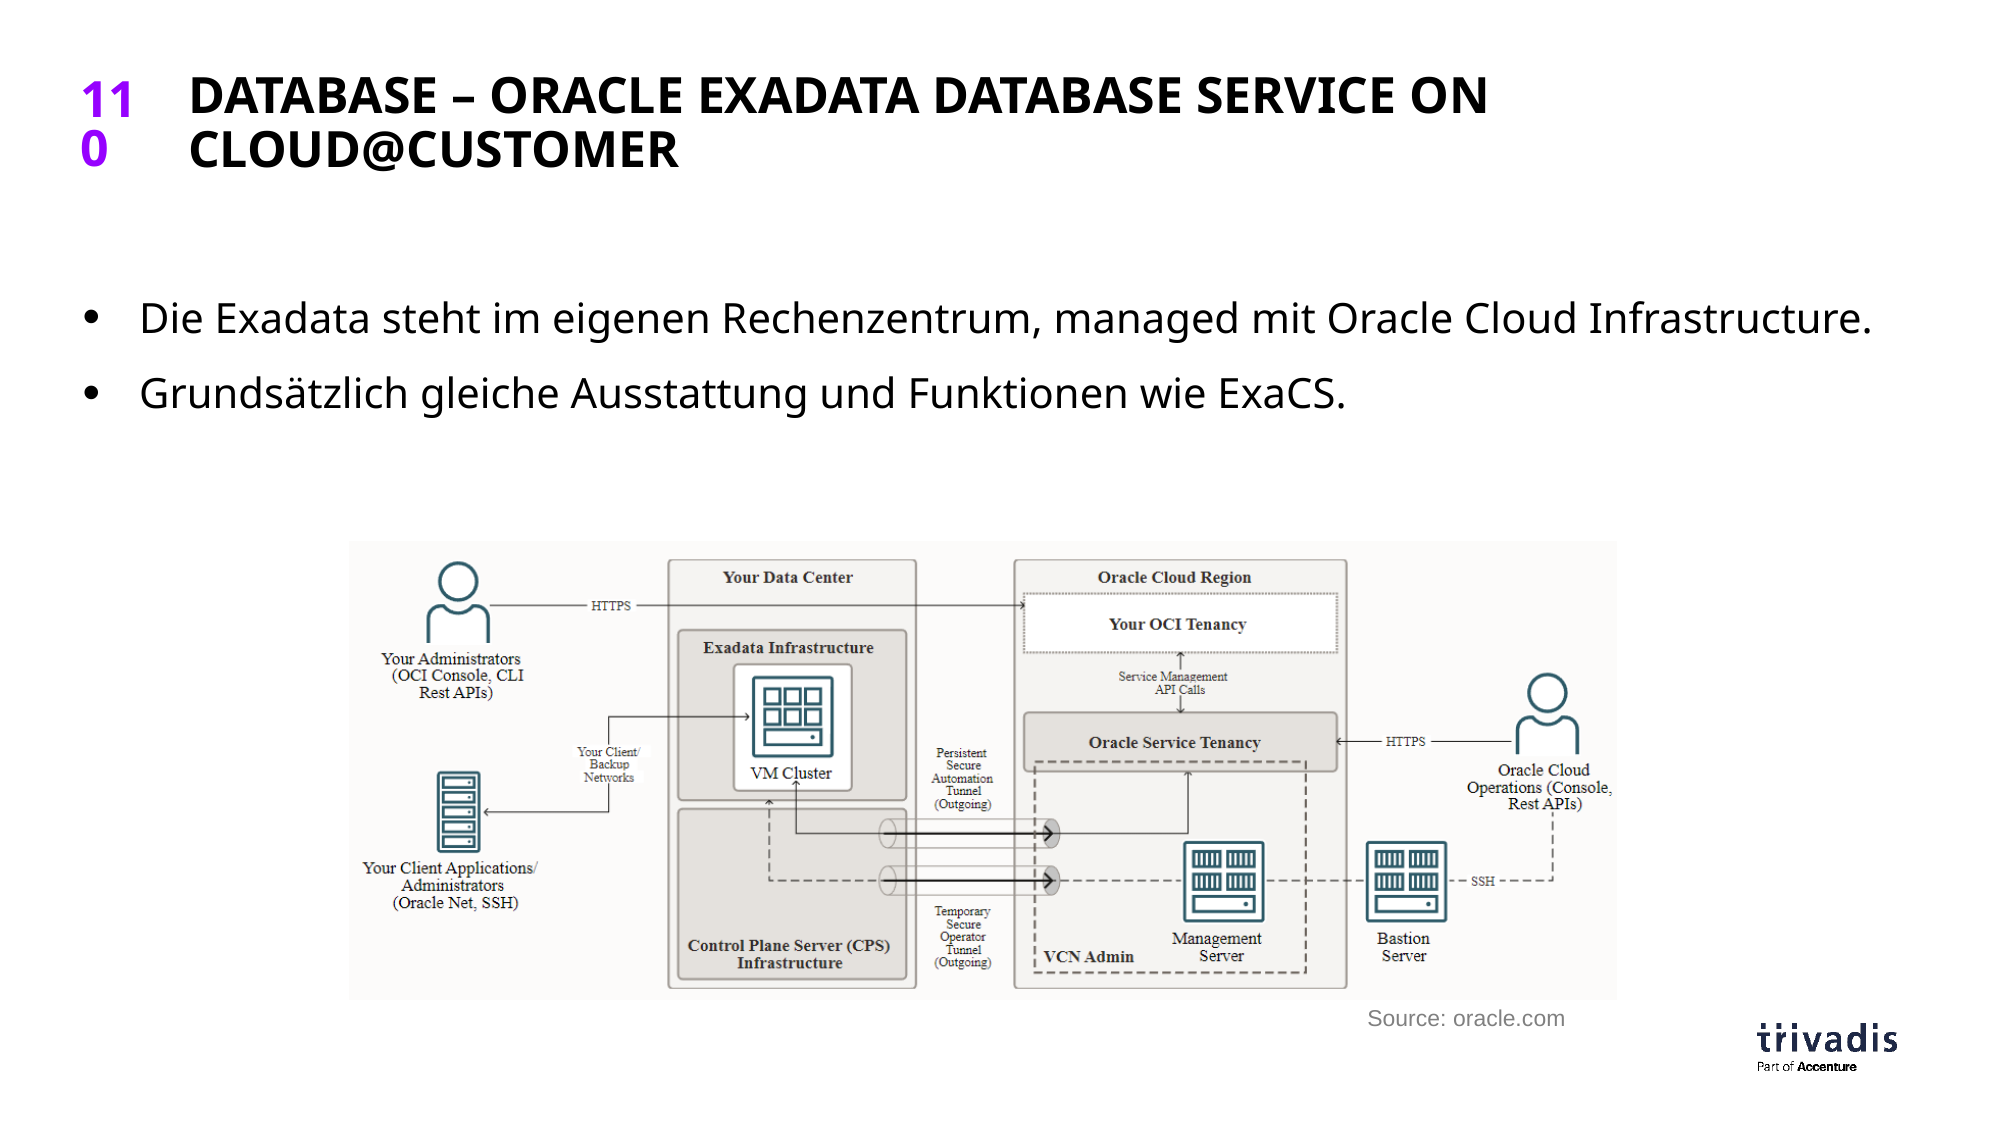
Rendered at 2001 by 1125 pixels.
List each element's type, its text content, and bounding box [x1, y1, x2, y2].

text_box Source: oracle.com [1367, 1008, 1567, 1031]
list Die Exadata steht im eigenen Rechenzentrum, managed mit Oracle Cloud Infrastructure. Grundsätzlich gleiche Ausstattung und Funktionen wie ExaCS. [65, 284, 1933, 1062]
title Database – Oracle Exadata Database Service on Cloud@Customer [170, 63, 1933, 136]
picture [349, 540, 1618, 1001]
picture [1757, 1062, 1897, 1071]
